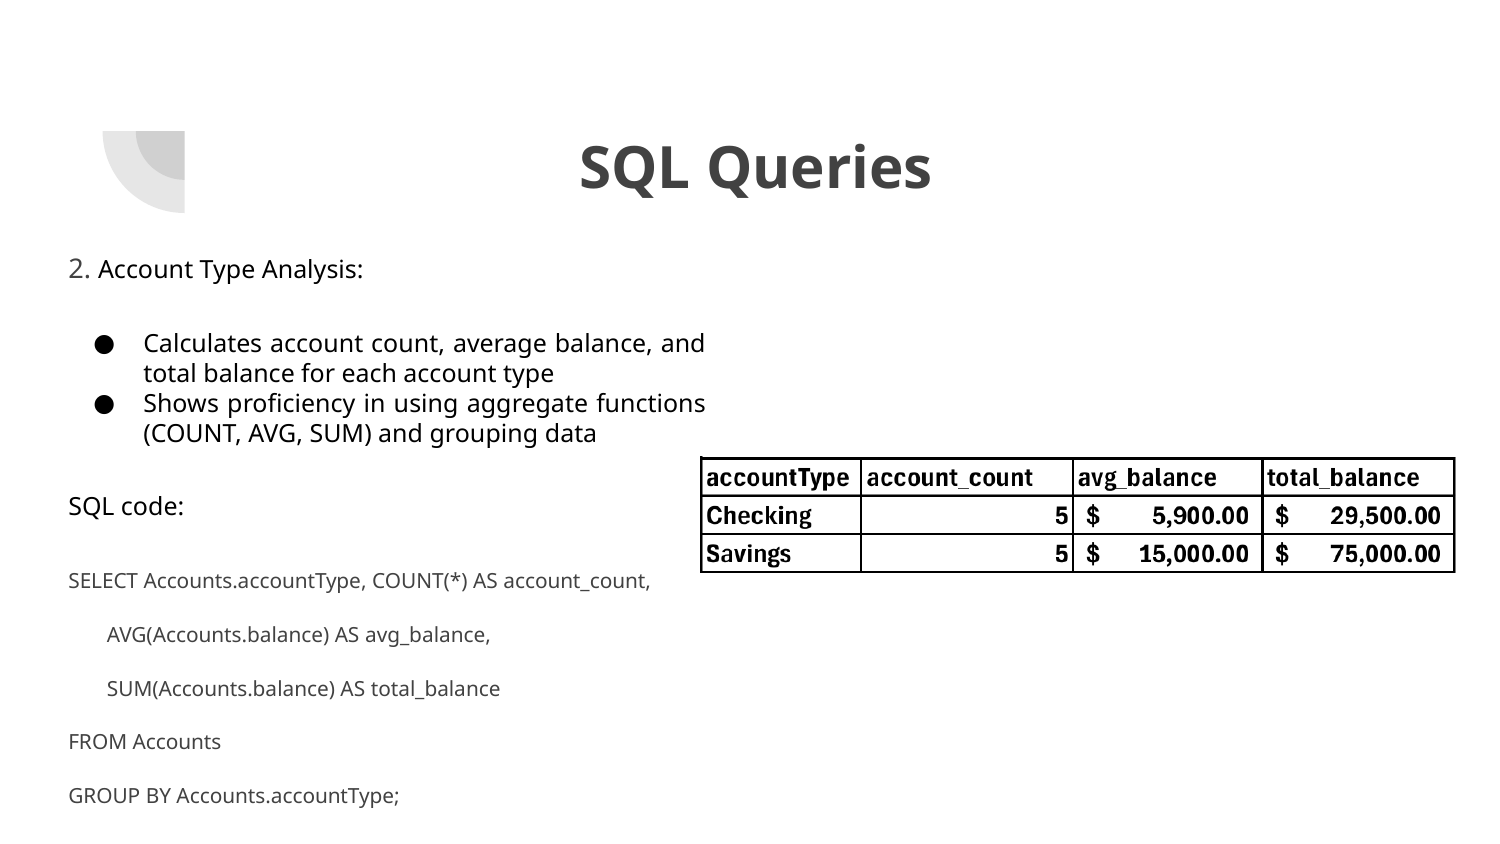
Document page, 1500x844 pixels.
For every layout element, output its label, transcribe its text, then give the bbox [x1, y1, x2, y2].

title SQL Queries [145, 115, 1368, 232]
list 2. Account Type Analysis: Calculates account count, average balance, and total balance for each account type Shows proficiency in using aggregate functions (COUNT, AVG, SUM) and grouping data SQL code: SELECT Accounts.accountType, COUNT(*) AS account_count, AVG(Accounts.balance) AS avg_balance, SUM(Accounts.balance) AS total_balance FROM Accounts GROUP BY Accounts.accountType; [53, 231, 722, 838]
picture [686, 432, 1477, 595]
